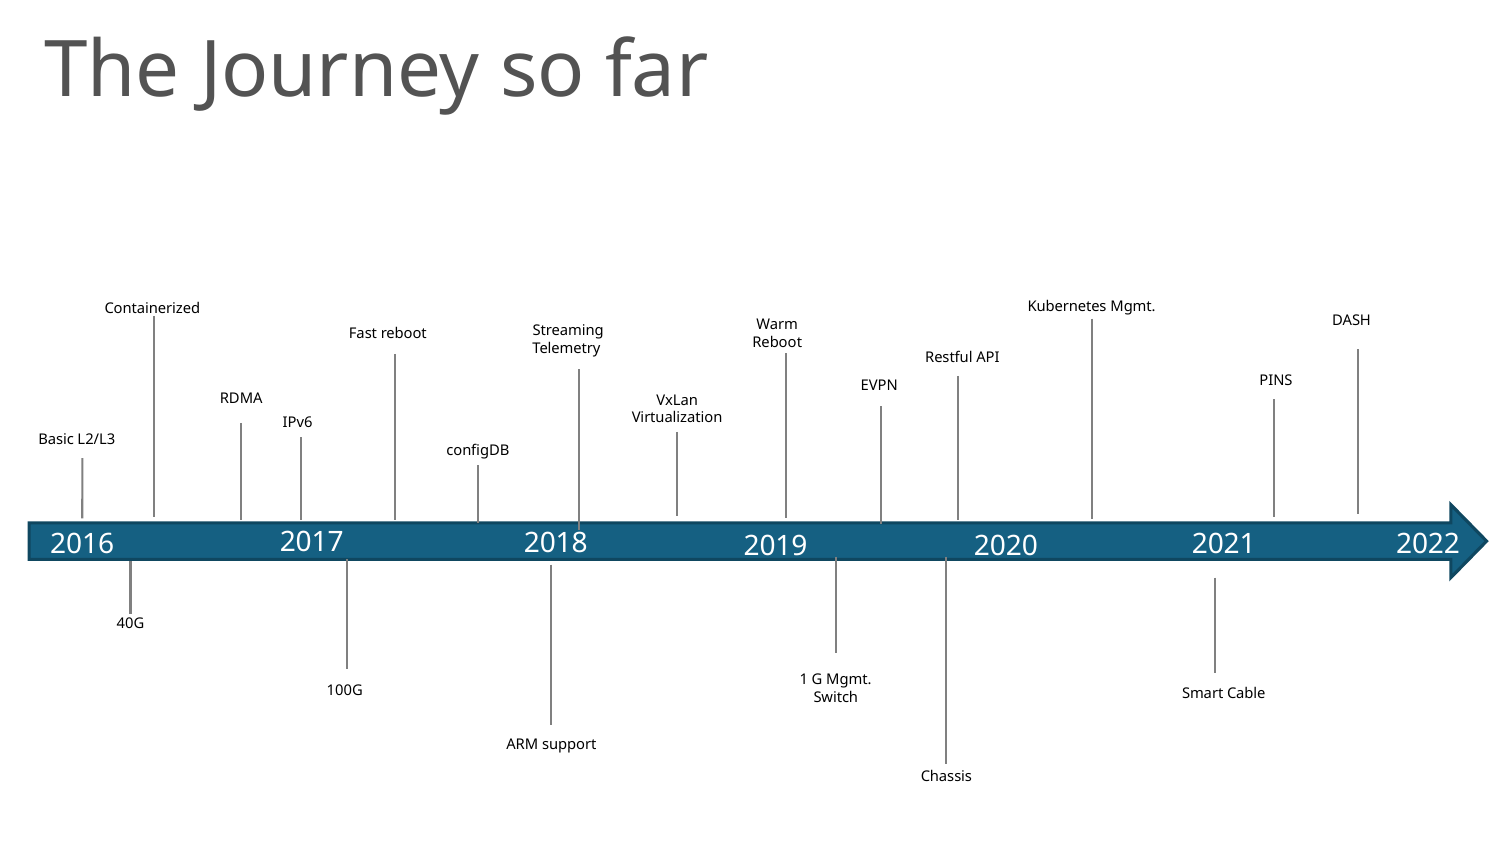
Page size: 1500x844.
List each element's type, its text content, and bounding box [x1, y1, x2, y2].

text_box [1449, 567, 1464, 582]
text_box 40G [104, 613, 157, 632]
text_box [603, 521, 728, 561]
text_box ARM support [505, 734, 598, 753]
text_box [1053, 521, 1177, 561]
text_box Chassis [908, 766, 985, 785]
text_box [823, 521, 959, 561]
text_box 2018 [508, 517, 603, 566]
text_box Restful API [910, 348, 1015, 366]
text_box VxLan Virtualization [630, 390, 724, 426]
text_box PINS [1223, 370, 1329, 389]
text_box 2020 [959, 520, 1053, 569]
text_box [1449, 500, 1467, 518]
text_box 2016 [35, 518, 129, 567]
text_box Containerized [103, 298, 206, 317]
text_box 2022 [1381, 518, 1475, 567]
text_box 1 G Mgmt. Switch [785, 669, 886, 706]
text_box [129, 521, 265, 561]
text_box [359, 521, 508, 561]
text_box Fast reboot [340, 323, 436, 342]
text_box 2017 [265, 516, 359, 565]
text_box The Journey so far [29, 21, 854, 84]
text_box Basic L2/L3 [33, 429, 121, 448]
text_box 2019 [728, 520, 823, 569]
text_box 100G [320, 680, 373, 699]
text_box RDMA [213, 388, 270, 407]
text_box Streaming Telemetry [527, 320, 609, 357]
text_box [1271, 521, 1381, 561]
text_box EVPN [851, 375, 911, 394]
text_box Smart Cable [1171, 684, 1277, 702]
text_box configDB [440, 440, 516, 458]
text_box 2021 [1177, 518, 1271, 567]
text_box [27, 521, 35, 561]
text_box Kubernetes Mgmt. [1026, 296, 1157, 315]
text_box Warm Reboot [729, 314, 825, 350]
text_box IPv6 [278, 412, 318, 431]
text_box [1475, 527, 1489, 556]
text_box DASH [1299, 310, 1404, 329]
